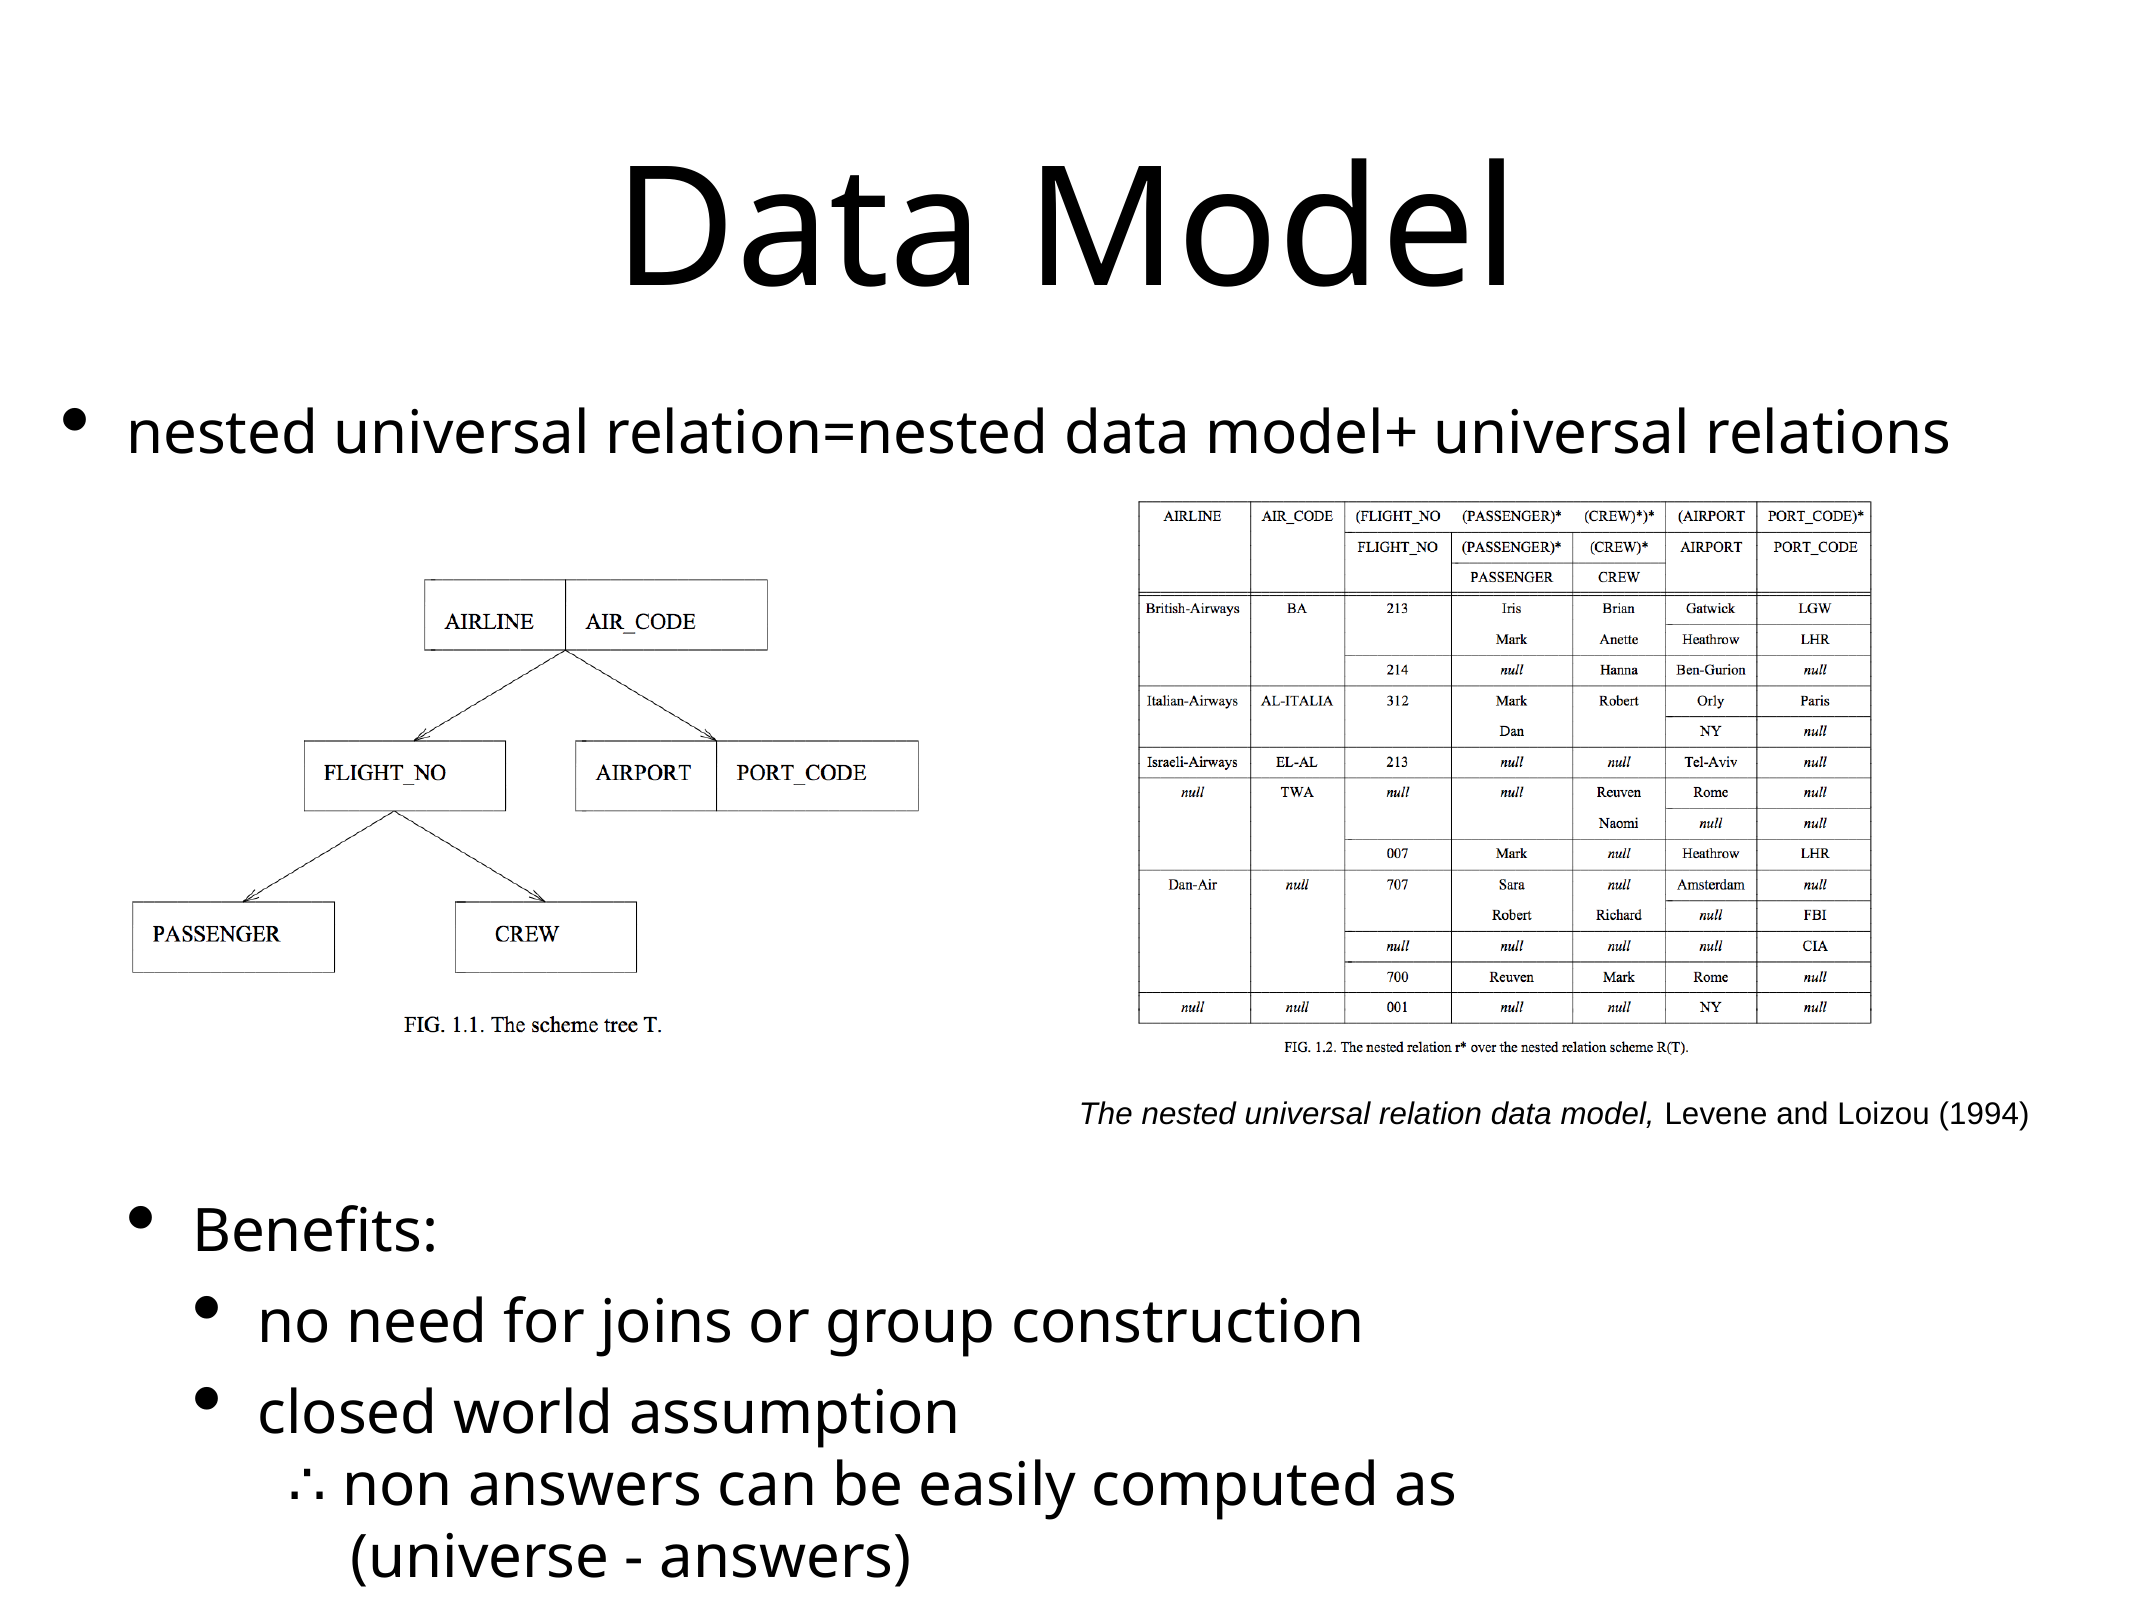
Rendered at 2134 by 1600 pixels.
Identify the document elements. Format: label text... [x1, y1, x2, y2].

title Data Model [155, 41, 1978, 391]
text_box The nested universal relation data model, Levene and Loizou (1994) [1070, 1055, 2039, 1139]
picture [1124, 488, 1886, 1061]
picture [101, 549, 945, 1051]
list nested universal relation=nested data model+ universal relations Benefits: no need for joins or group construction closed world assumption ∴ non answers can be easily computed as (universe - answers) [51, 391, 2029, 1593]
